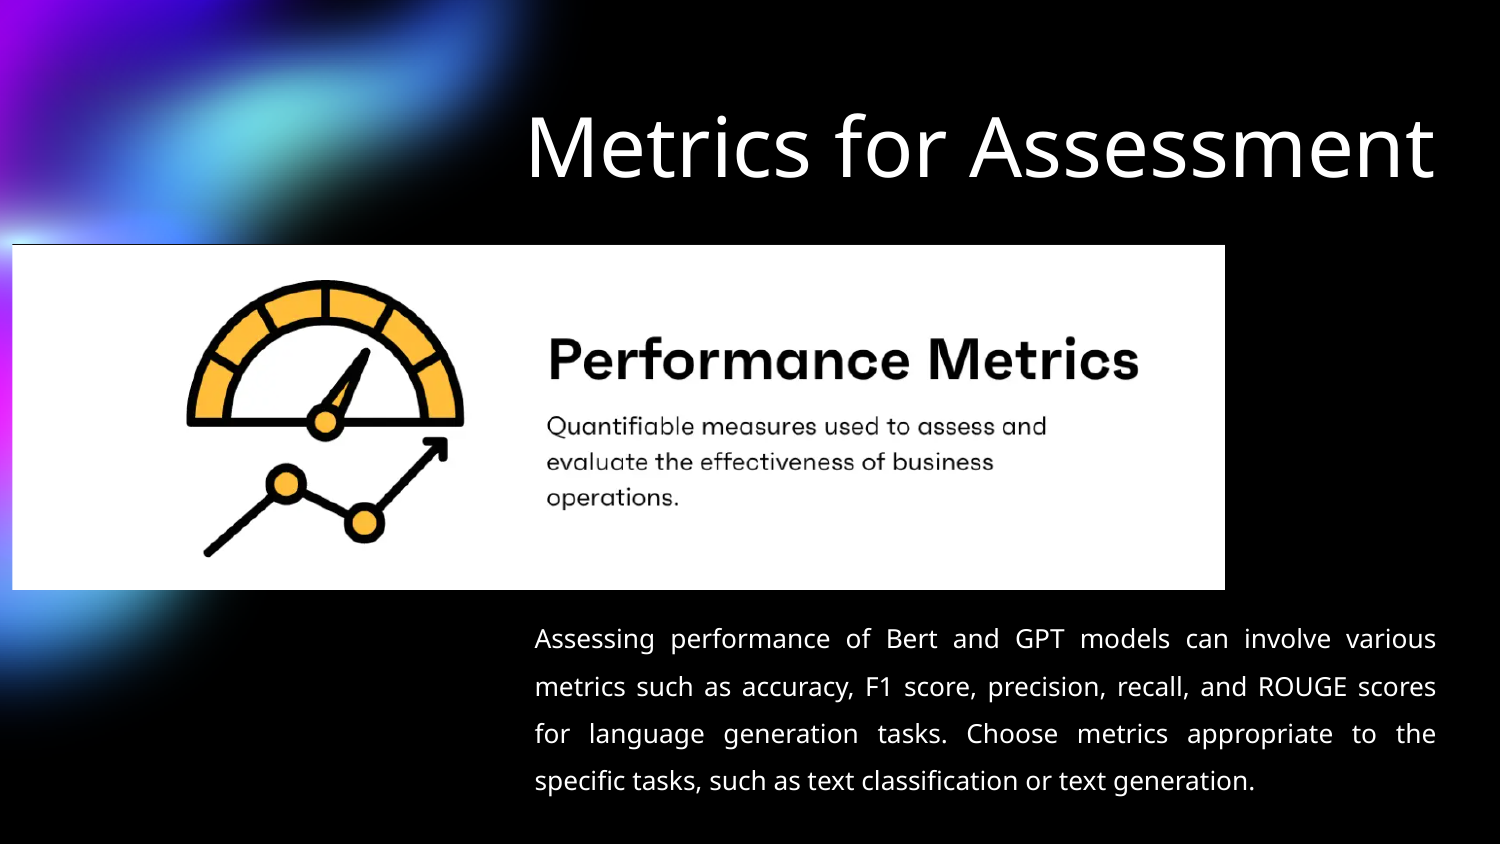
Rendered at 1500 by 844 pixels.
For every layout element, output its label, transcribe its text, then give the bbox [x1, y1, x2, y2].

title Metrics for Assessment [275, 79, 1452, 302]
picture [0, 0, 1491, 844]
subtitle Assessing performance of Bert and GPT models can involve various metrics such as accuracy, F1 score, precision, recall, and ROUGE scores for language generation tasks. Choose metrics appropriate to the specific tasks, such as text classification or text generation. [485, 589, 1452, 812]
